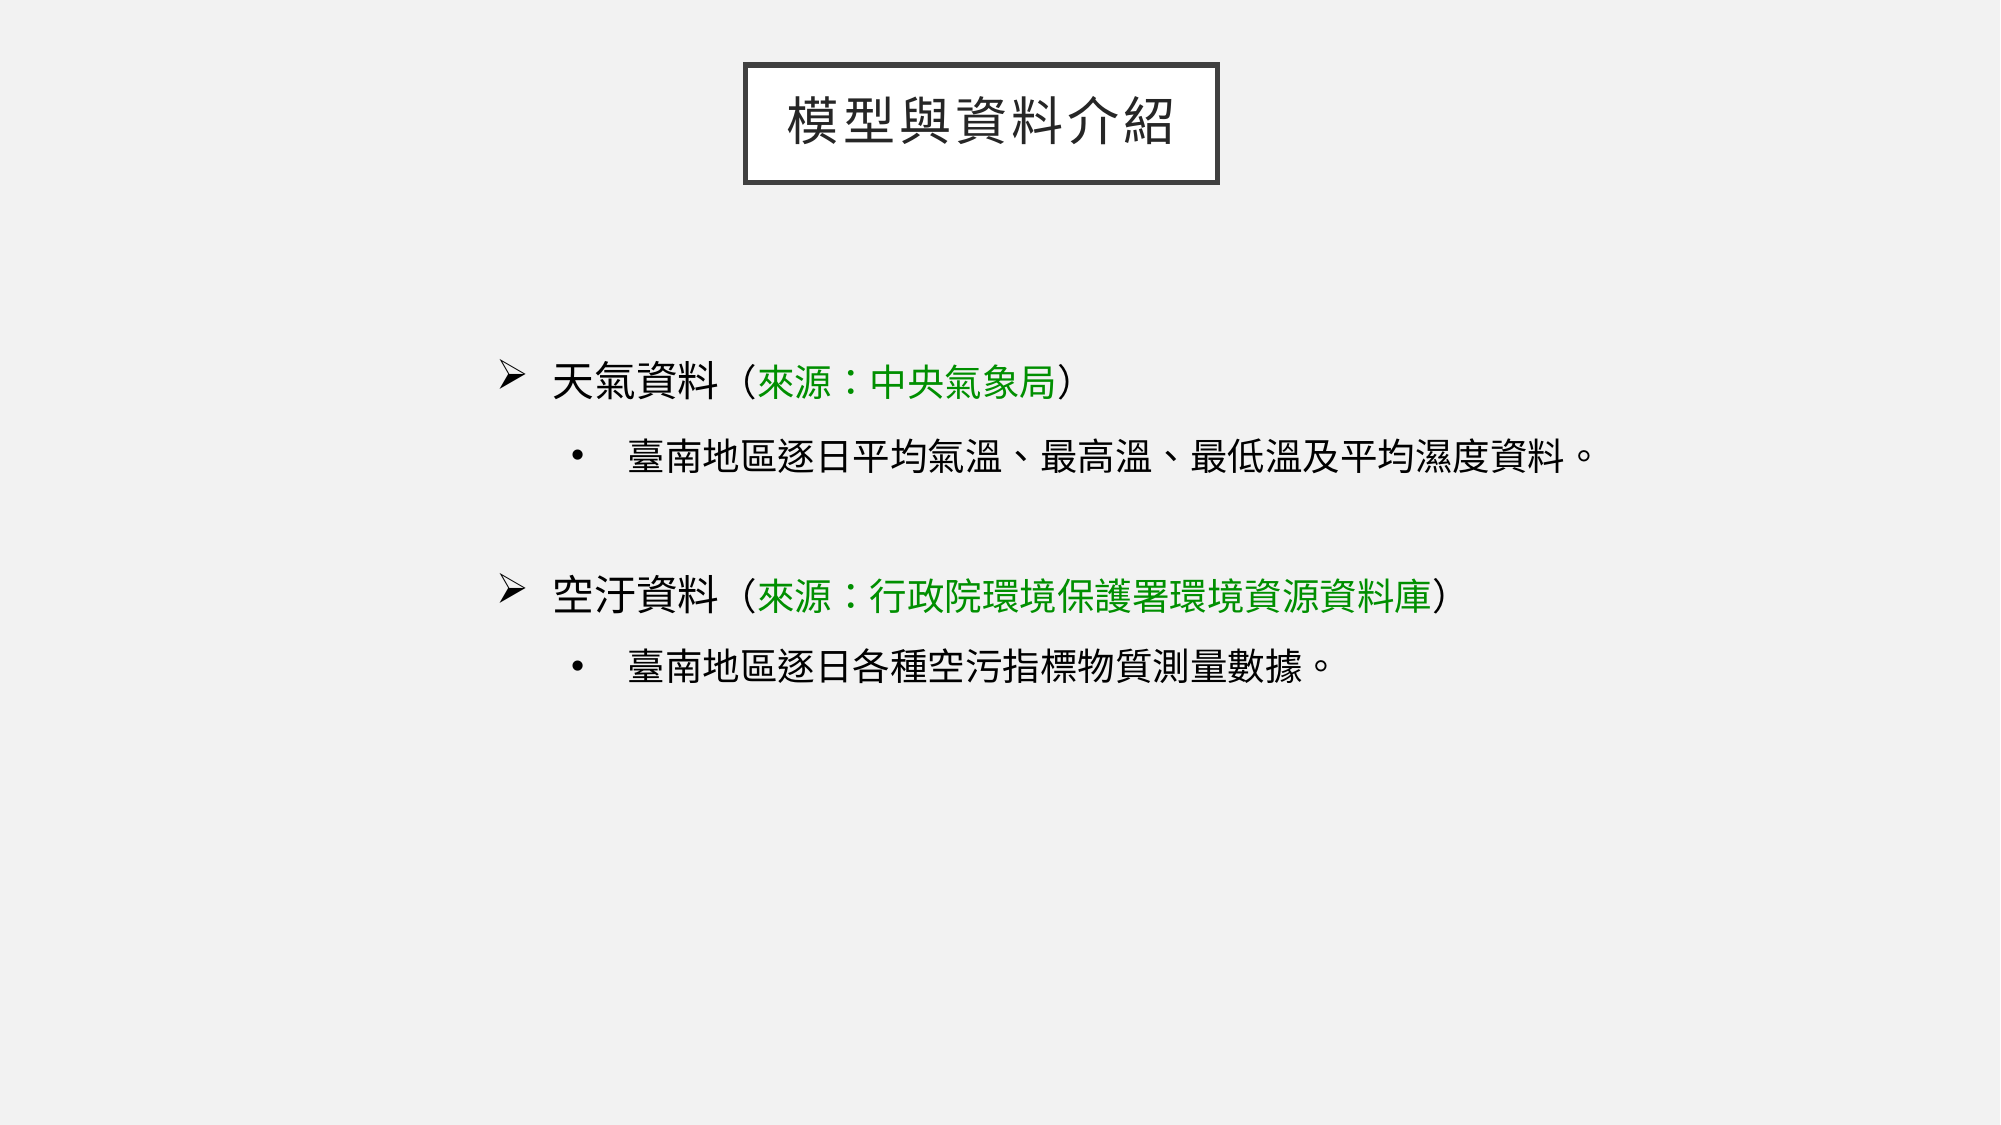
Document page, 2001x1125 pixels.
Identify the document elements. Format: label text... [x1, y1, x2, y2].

title 模型與資料介紹 [743, 62, 1220, 185]
text_box 天氣資料（來源：中央氣象局） 臺南地區逐日平均氣溫、最高溫、最低溫及平均濕度資料。 空汙資料（來源：行政院環境保護署環境資源資料庫） 臺南地區逐日各種空污指標物質測量數據。 [481, 328, 1606, 696]
